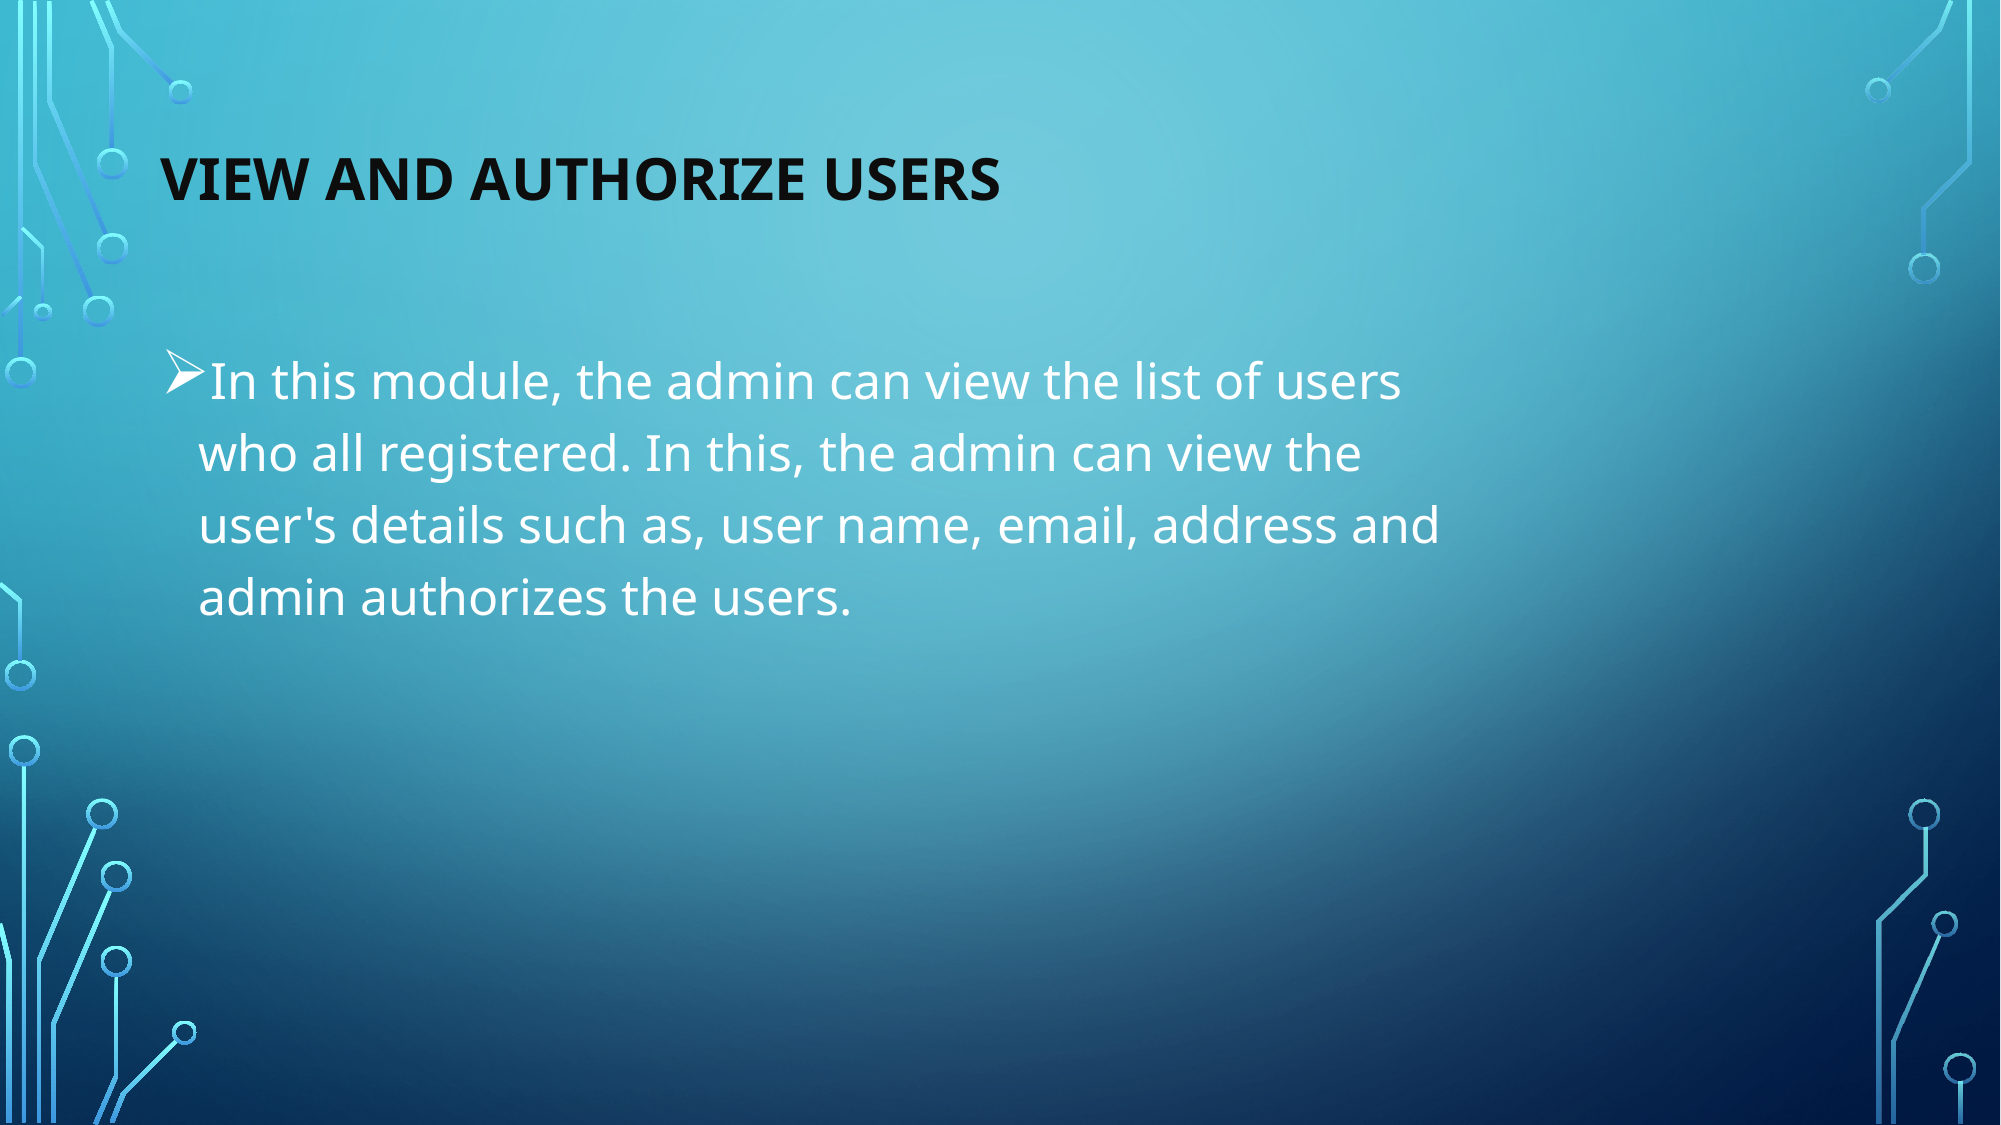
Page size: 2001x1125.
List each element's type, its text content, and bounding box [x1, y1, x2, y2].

list VIEW AND AUTHORIZE USERS In this module, the admin can view the list of users who all registered. In this, the admin can view the user's details such as, user name, email, address and admin authorizes the users. [145, 120, 1483, 866]
